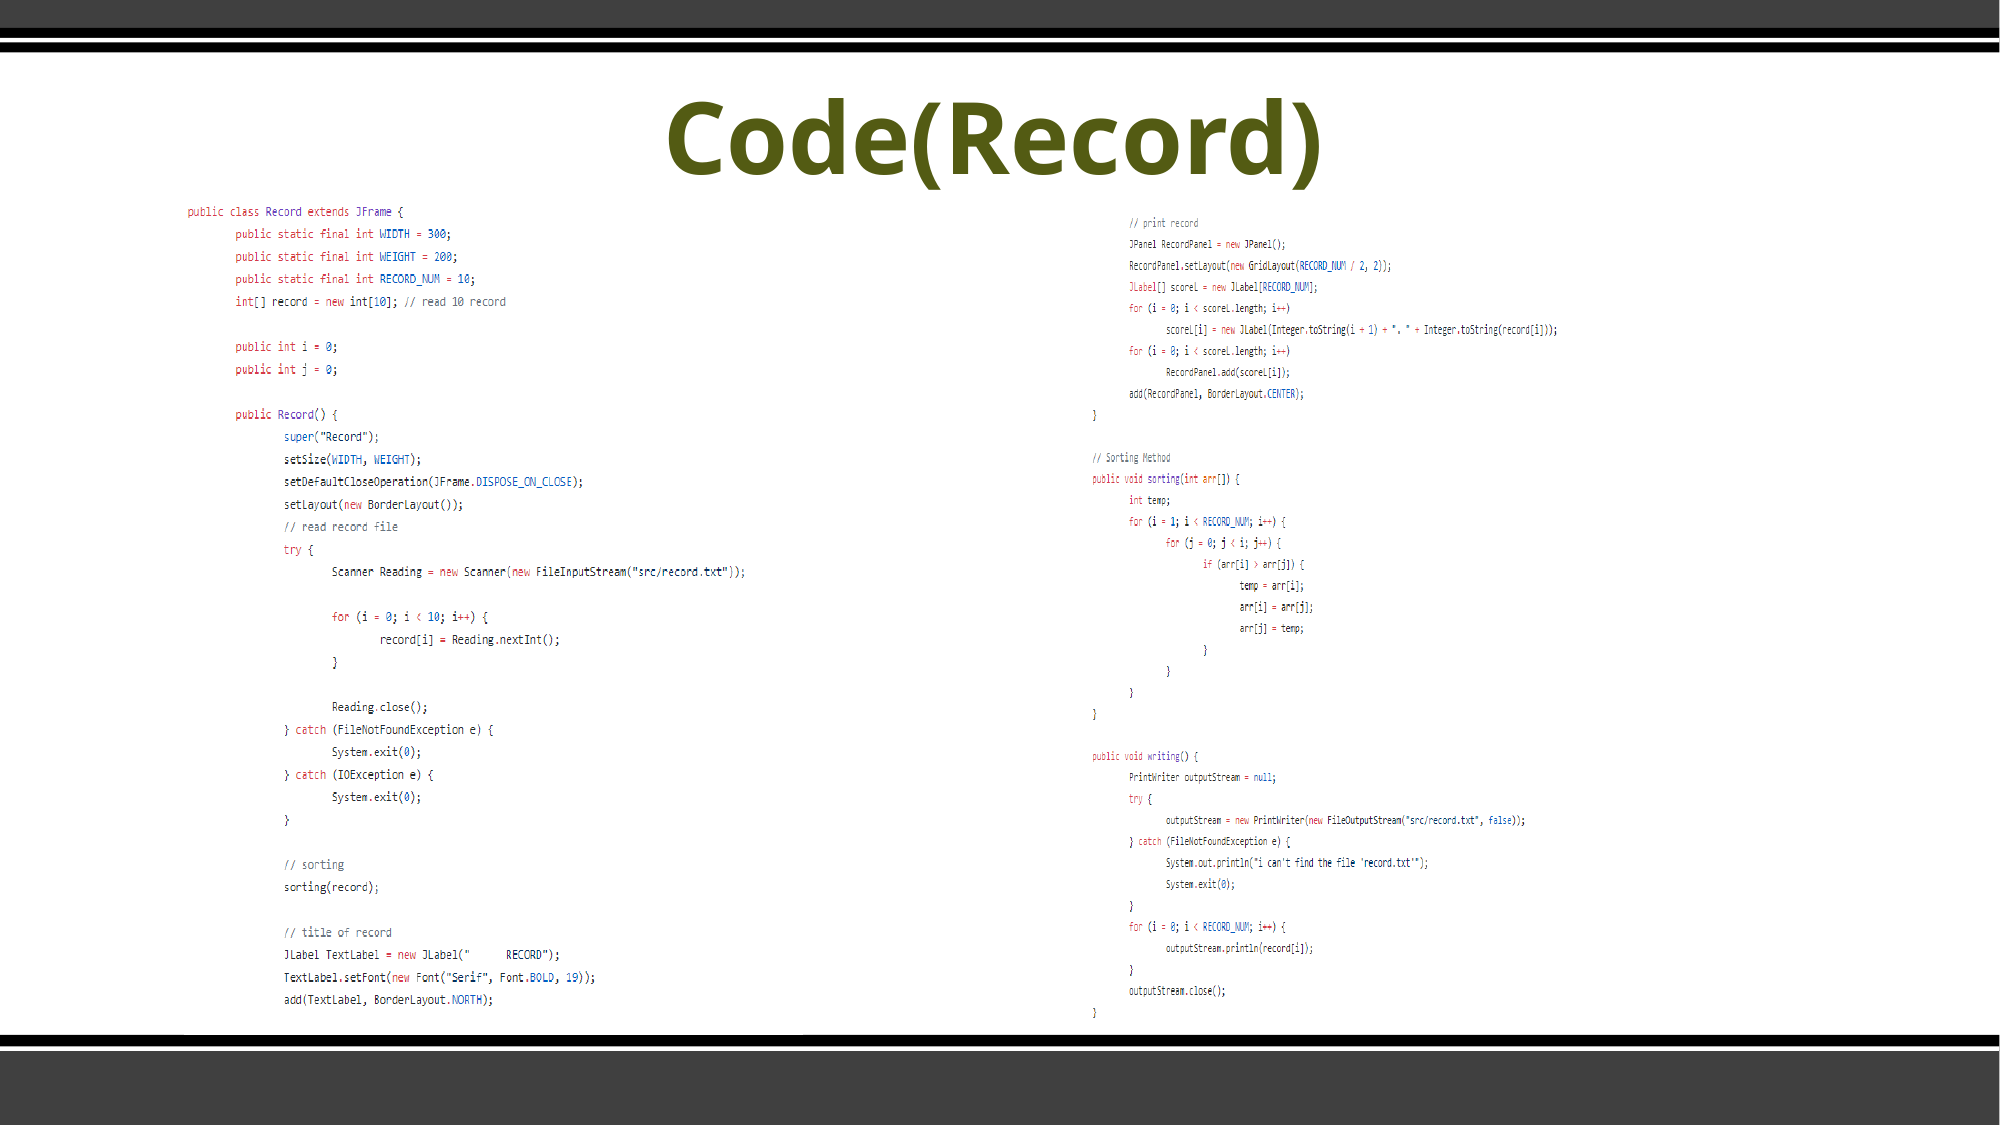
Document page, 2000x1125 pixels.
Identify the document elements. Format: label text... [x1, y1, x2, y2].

picture [1056, 203, 1676, 1024]
title Code(Record) [621, 78, 1366, 205]
picture [184, 203, 804, 1036]
